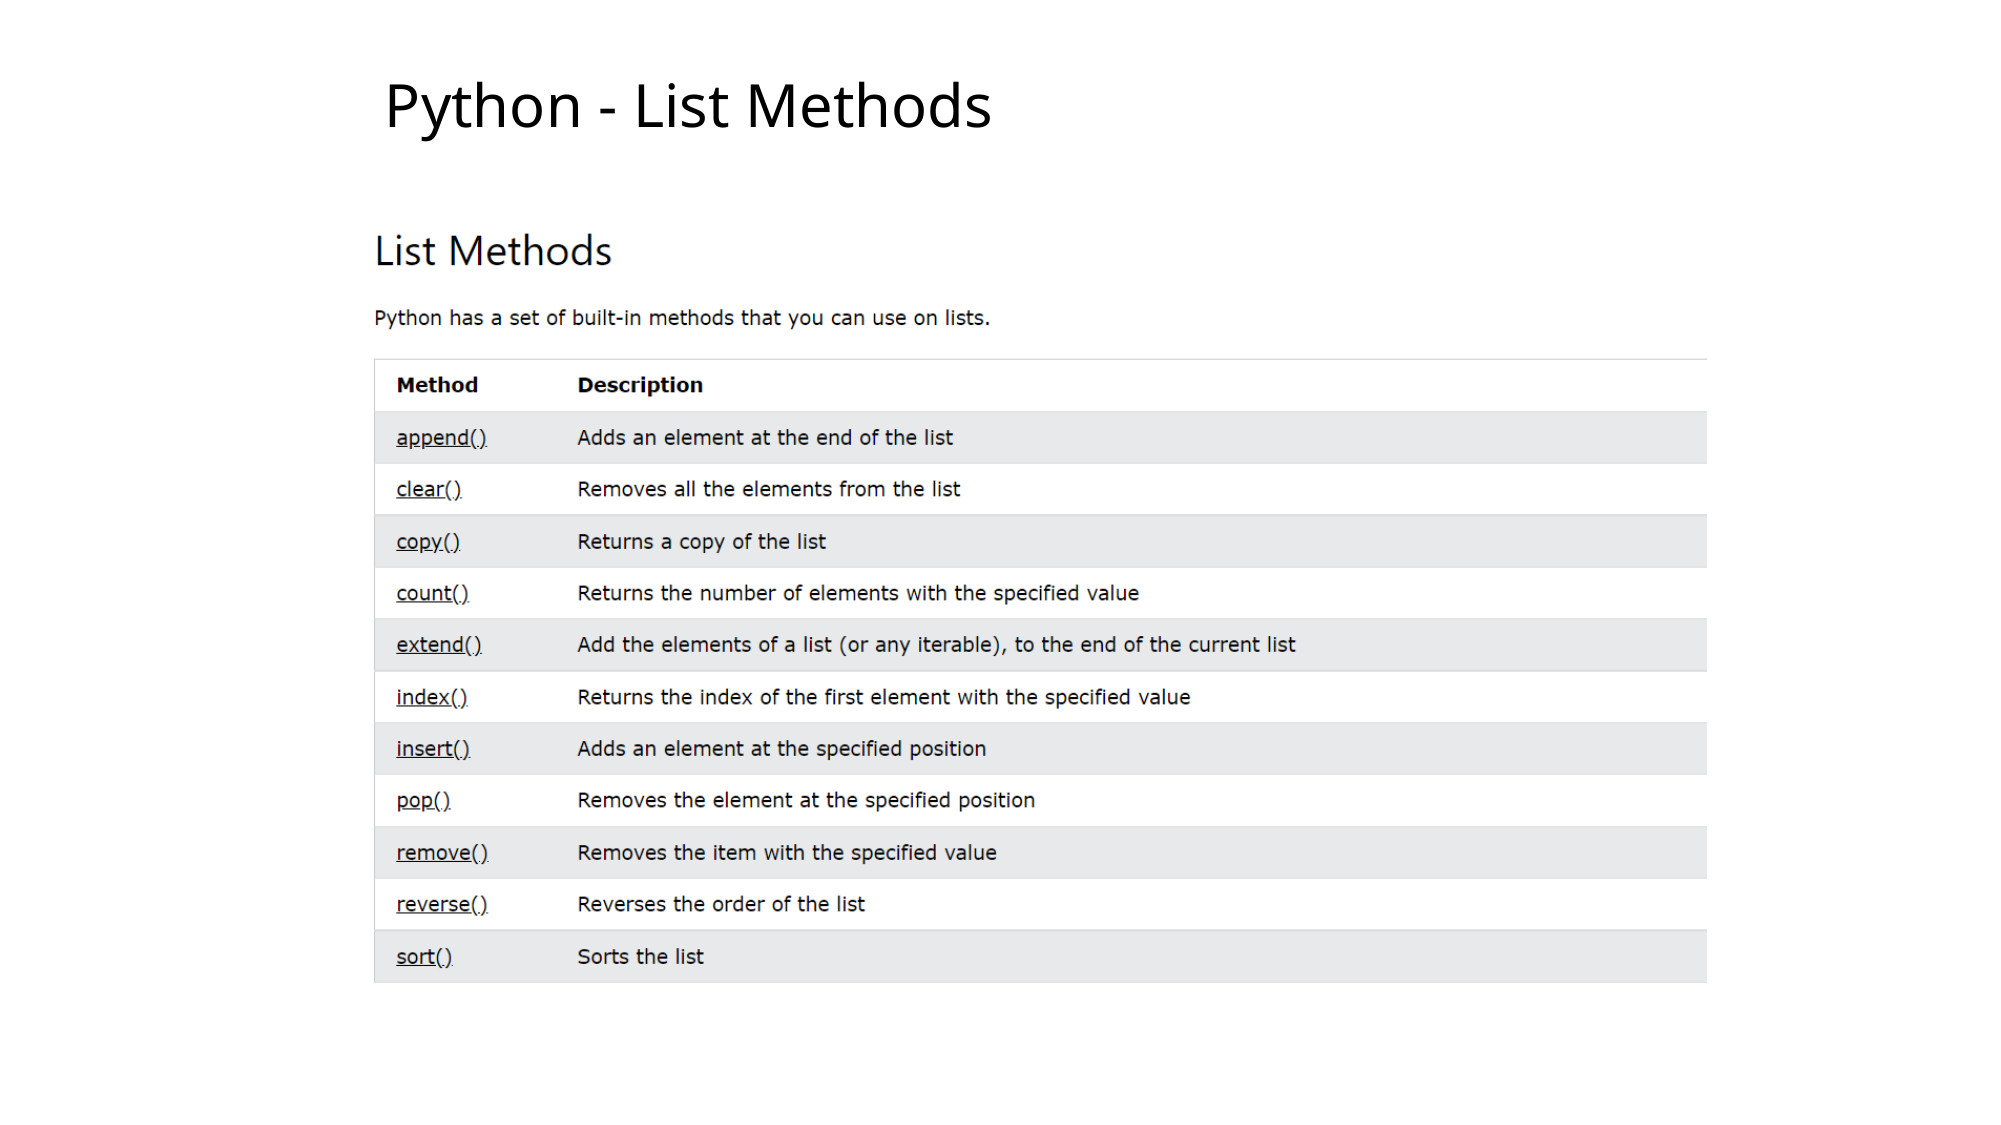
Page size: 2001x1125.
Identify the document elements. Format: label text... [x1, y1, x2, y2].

title Python - List Methods [137, 3, 1863, 221]
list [331, 220, 1707, 986]
